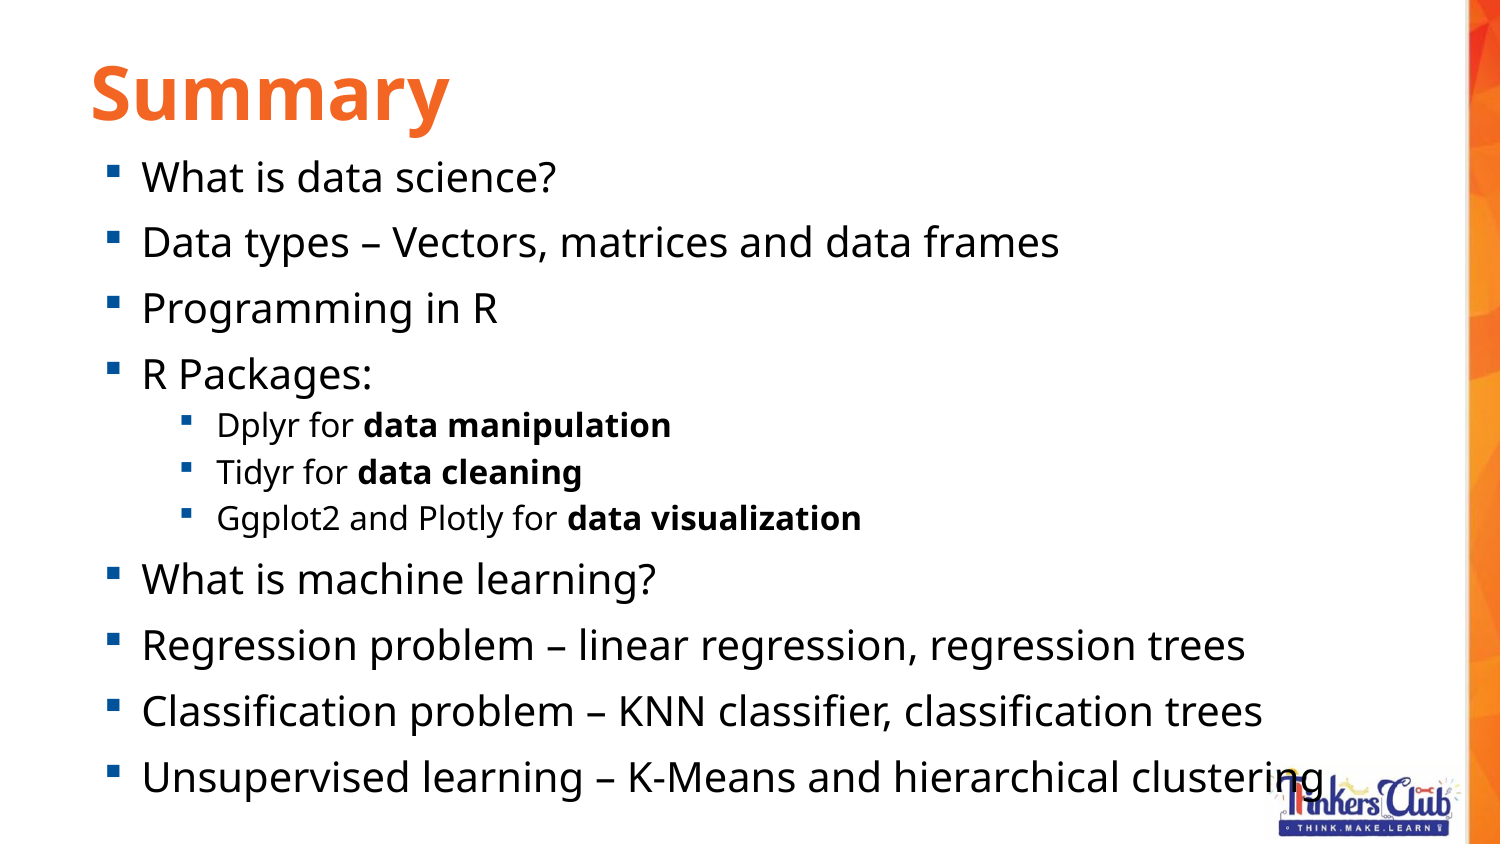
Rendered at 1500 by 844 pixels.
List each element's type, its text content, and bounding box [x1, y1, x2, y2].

picture [1465, 0, 1500, 844]
subtitle Summary [0, 37, 1461, 99]
list What is data science? Data types – Vectors, matrices and data frames Programming in R R Packages: Dplyr for data manipulation Tidyr for data cleaning Ggplot2 and Plotly for data visualization What is machine learning? Regression problem – linear regression, regression trees Classification problem – KNN classifier, classification trees Unsupervised learning – K-Means and hierarchical clustering [89, 148, 1448, 832]
picture [1263, 764, 1462, 839]
